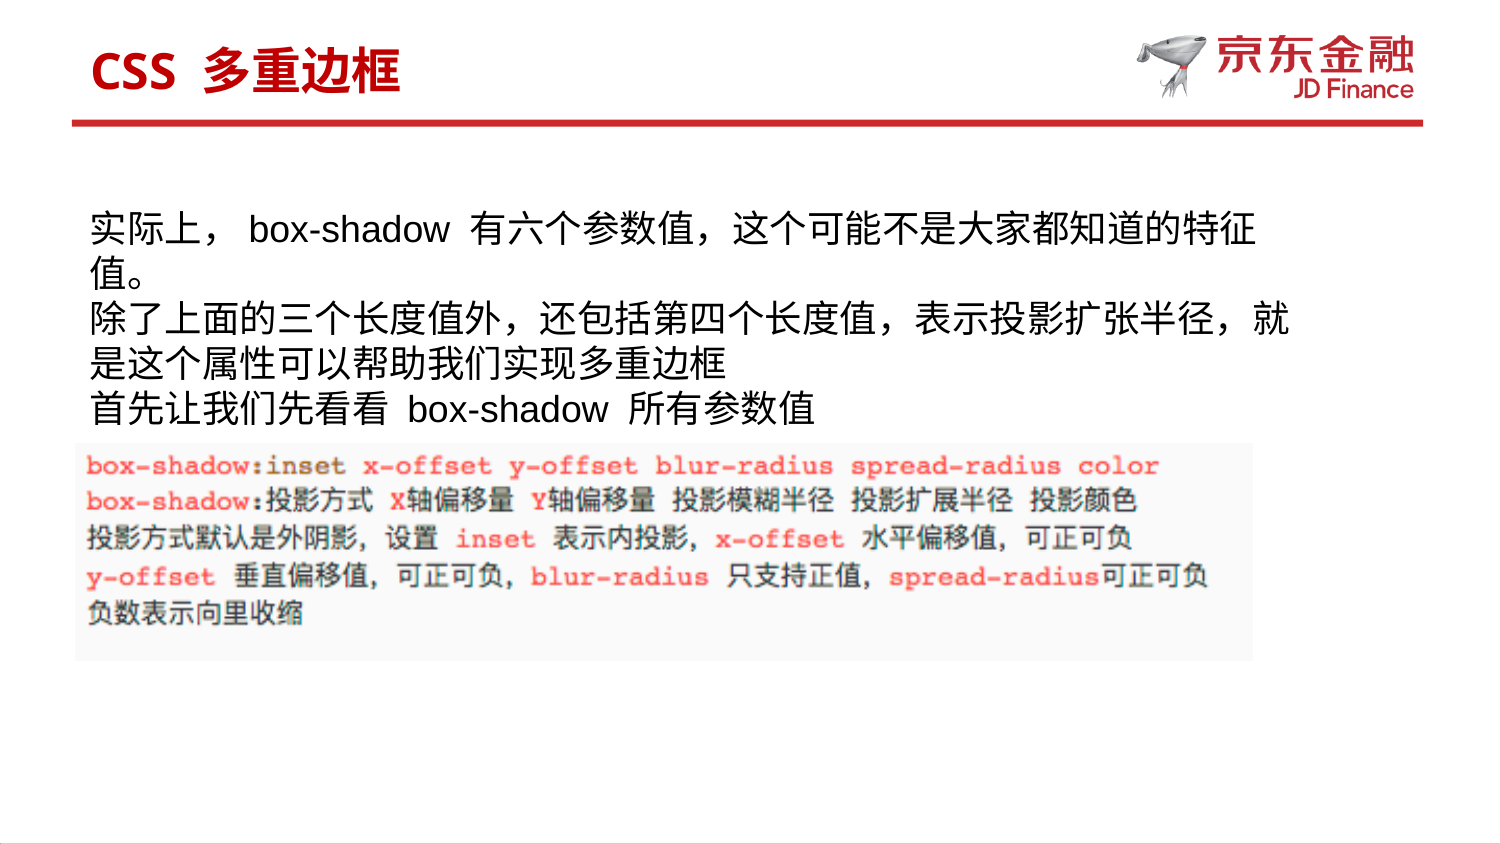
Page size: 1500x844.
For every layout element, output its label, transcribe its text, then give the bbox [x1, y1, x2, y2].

picture [74, 443, 1253, 661]
text_box 实际上，box-shadow 有六个参数值，这个可能不是大家都知道的特征值。 除了上面的三个长度值外，还包括第四个长度值，表示投影扩张半径，就是这个属性可以帮助我们实现多重边框 首先让我们先看看 box-shadow 所有参数值 [75, 197, 1337, 483]
picture [1123, 25, 1434, 106]
text_box CSS 多重边框 [75, 32, 417, 107]
